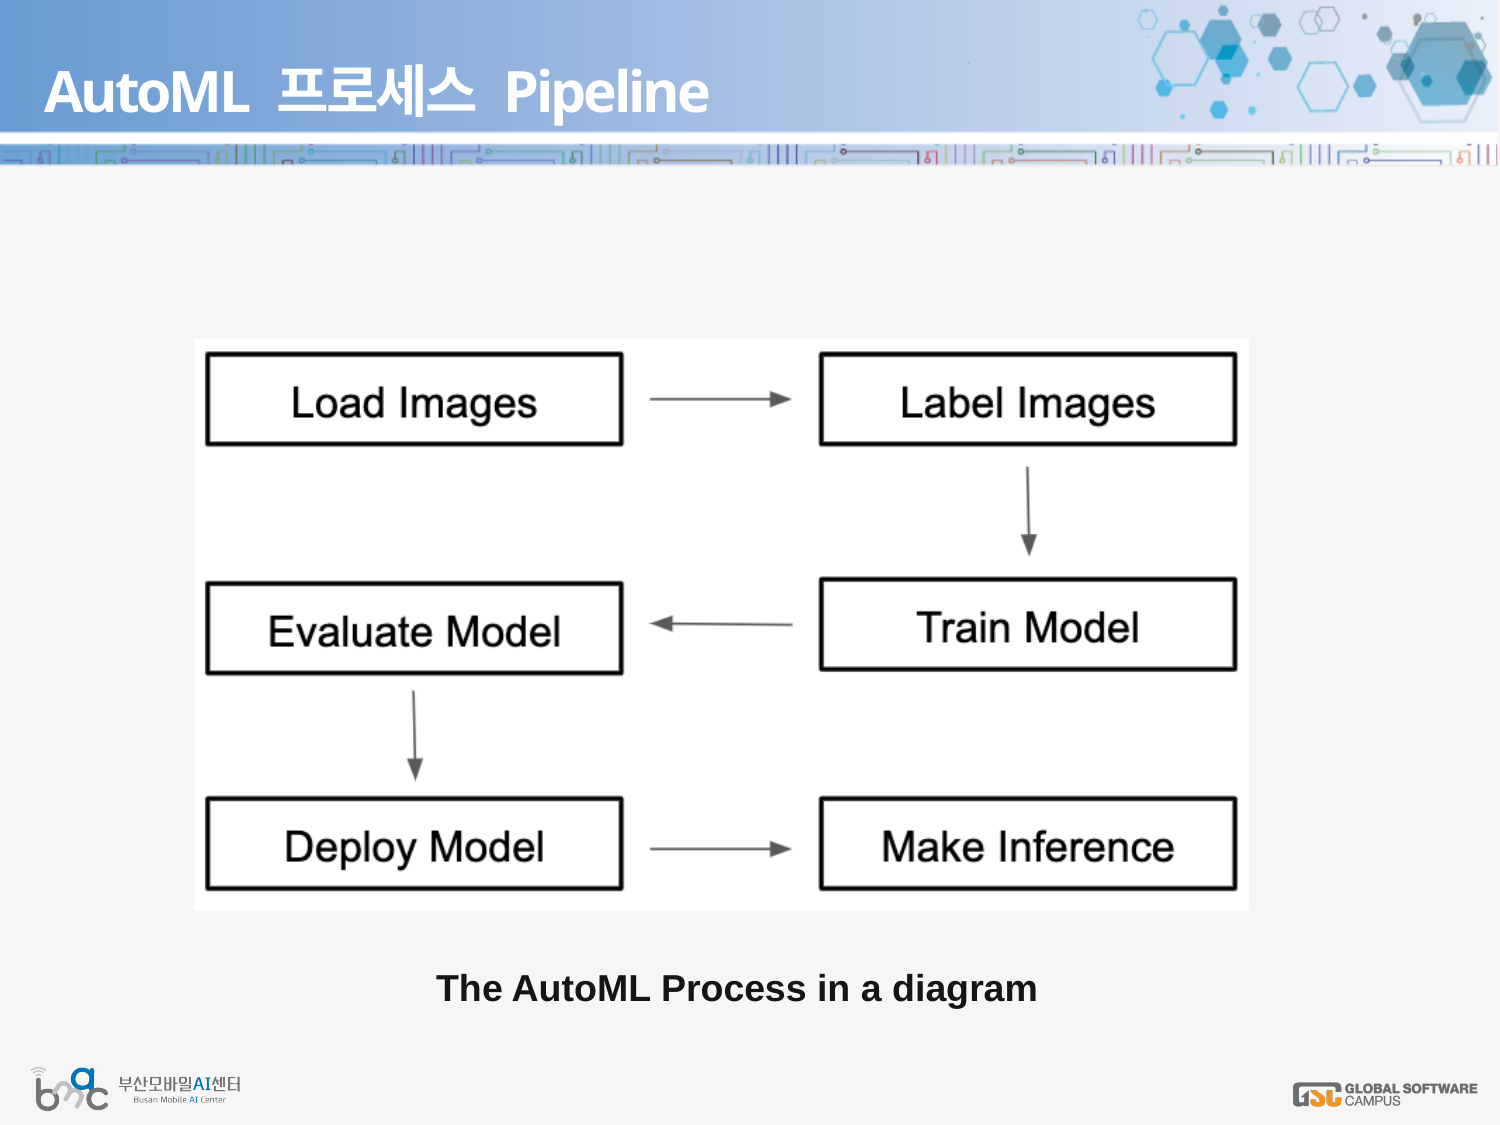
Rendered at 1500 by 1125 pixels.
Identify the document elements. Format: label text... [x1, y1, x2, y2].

picture [1283, 1072, 1487, 1116]
picture [27, 1059, 245, 1114]
picture [0, 0, 1498, 1057]
title AutoML 프로세스 Pipeline [29, 48, 1471, 132]
text_box The AutoML Process in a diagram [421, 956, 1054, 1017]
